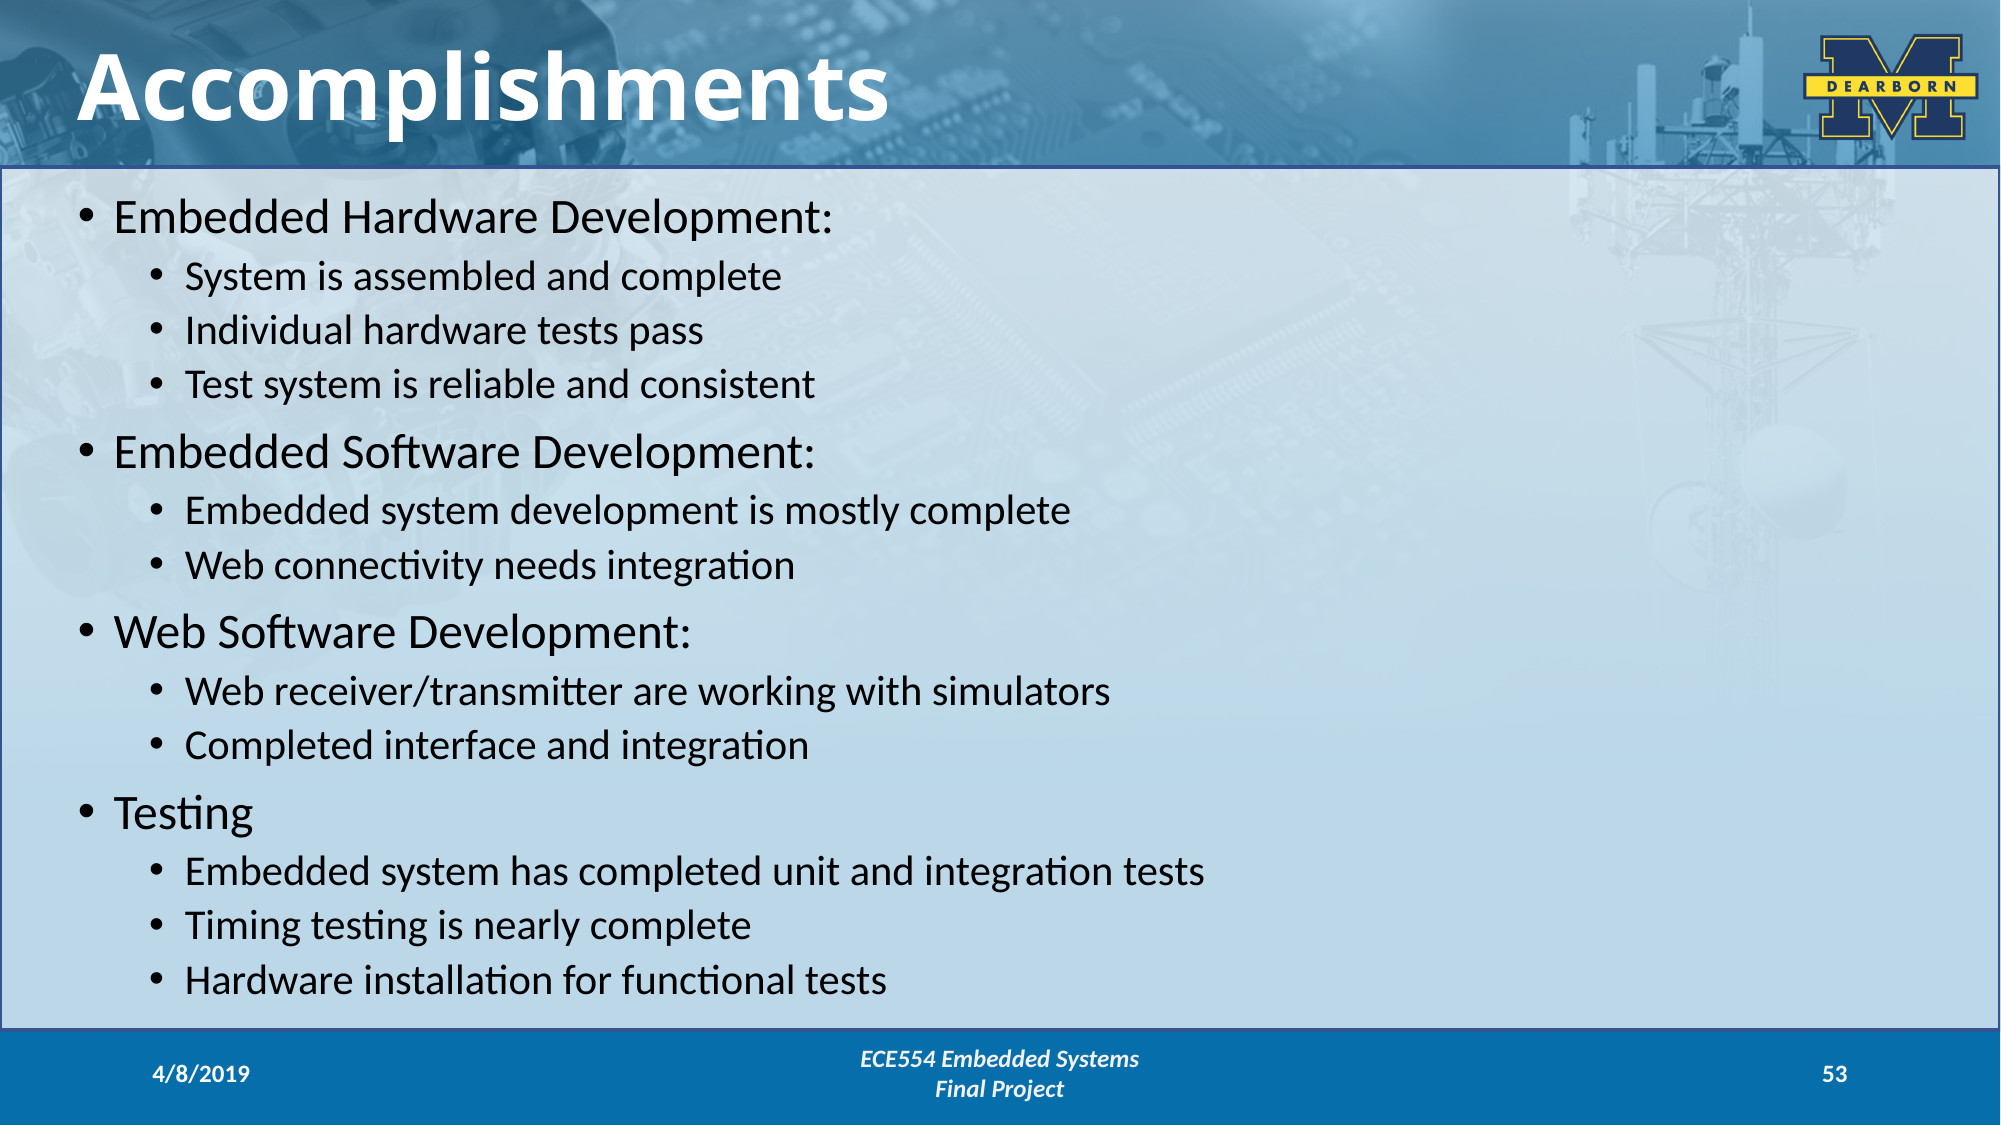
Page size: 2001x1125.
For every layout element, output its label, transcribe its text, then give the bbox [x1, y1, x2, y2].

picture [0, 1032, 2001, 1125]
picture [0, 0, 2001, 165]
text_box Embedded Hardware Development: System is assembled and complete Individual hardware tests pass Test system is reliable and consistent Embedded Software Development: Embedded system development is mostly complete Web connectivity needs integration Web Software Development: Web receiver/transmitter are working with simulators Completed interface and integration Testing Embedded system has completed unit and integration tests Timing testing is nearly complete Hardware installation for functional tests [63, 183, 1920, 1014]
text_box 4/8/2019 [137, 1042, 588, 1103]
text_box 53 [1412, 1042, 1863, 1103]
text_box ECE554 Embedded Systems Final Project [662, 1042, 1338, 1103]
text_box Accomplishments [63, 14, 1863, 167]
